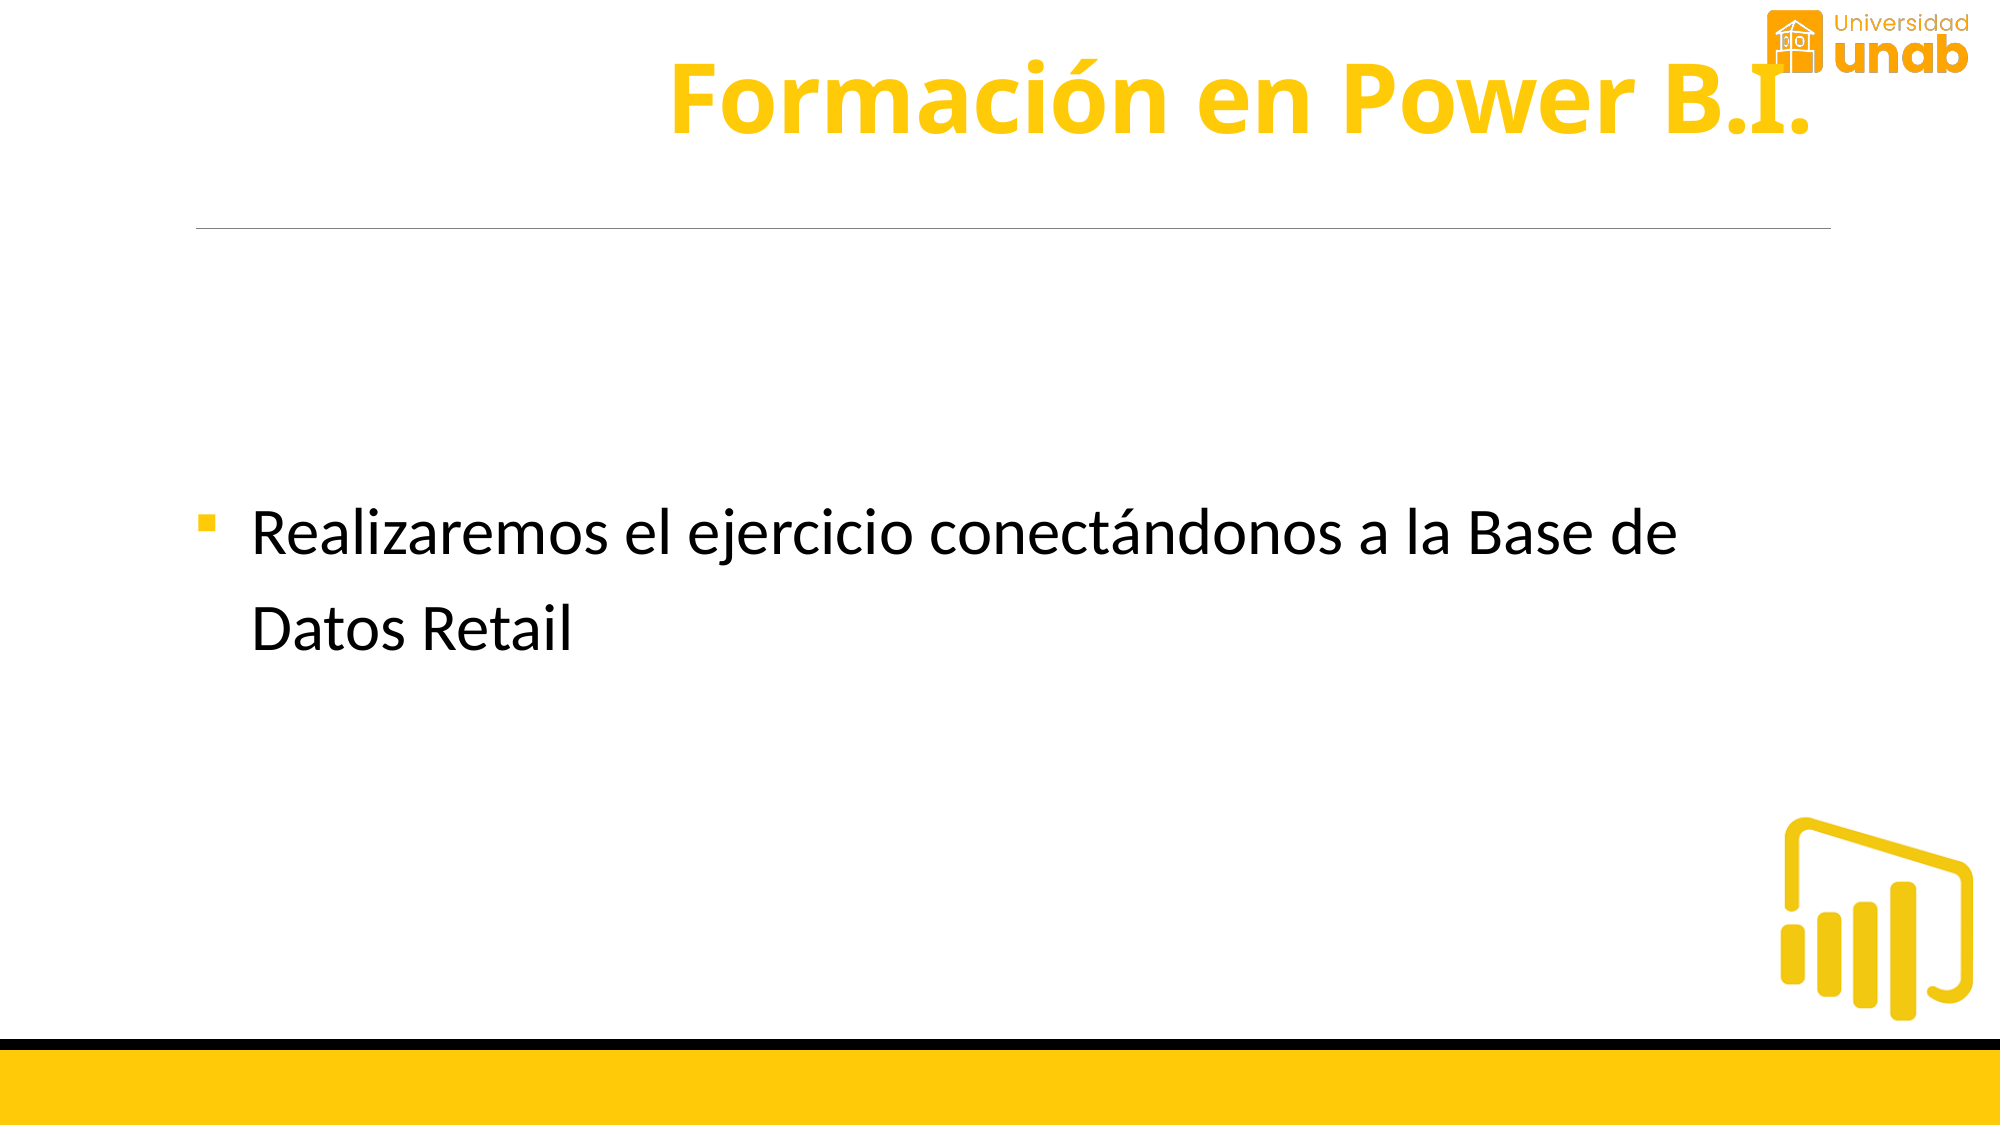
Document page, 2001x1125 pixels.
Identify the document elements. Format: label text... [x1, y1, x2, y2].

title Formación en Power B.I. [180, 42, 1830, 281]
picture [1762, 803, 1997, 1034]
list Realizaremos el ejercicio conectándonos a la Base de Datos Retail [180, 302, 1830, 963]
picture [1739, 1, 1999, 82]
